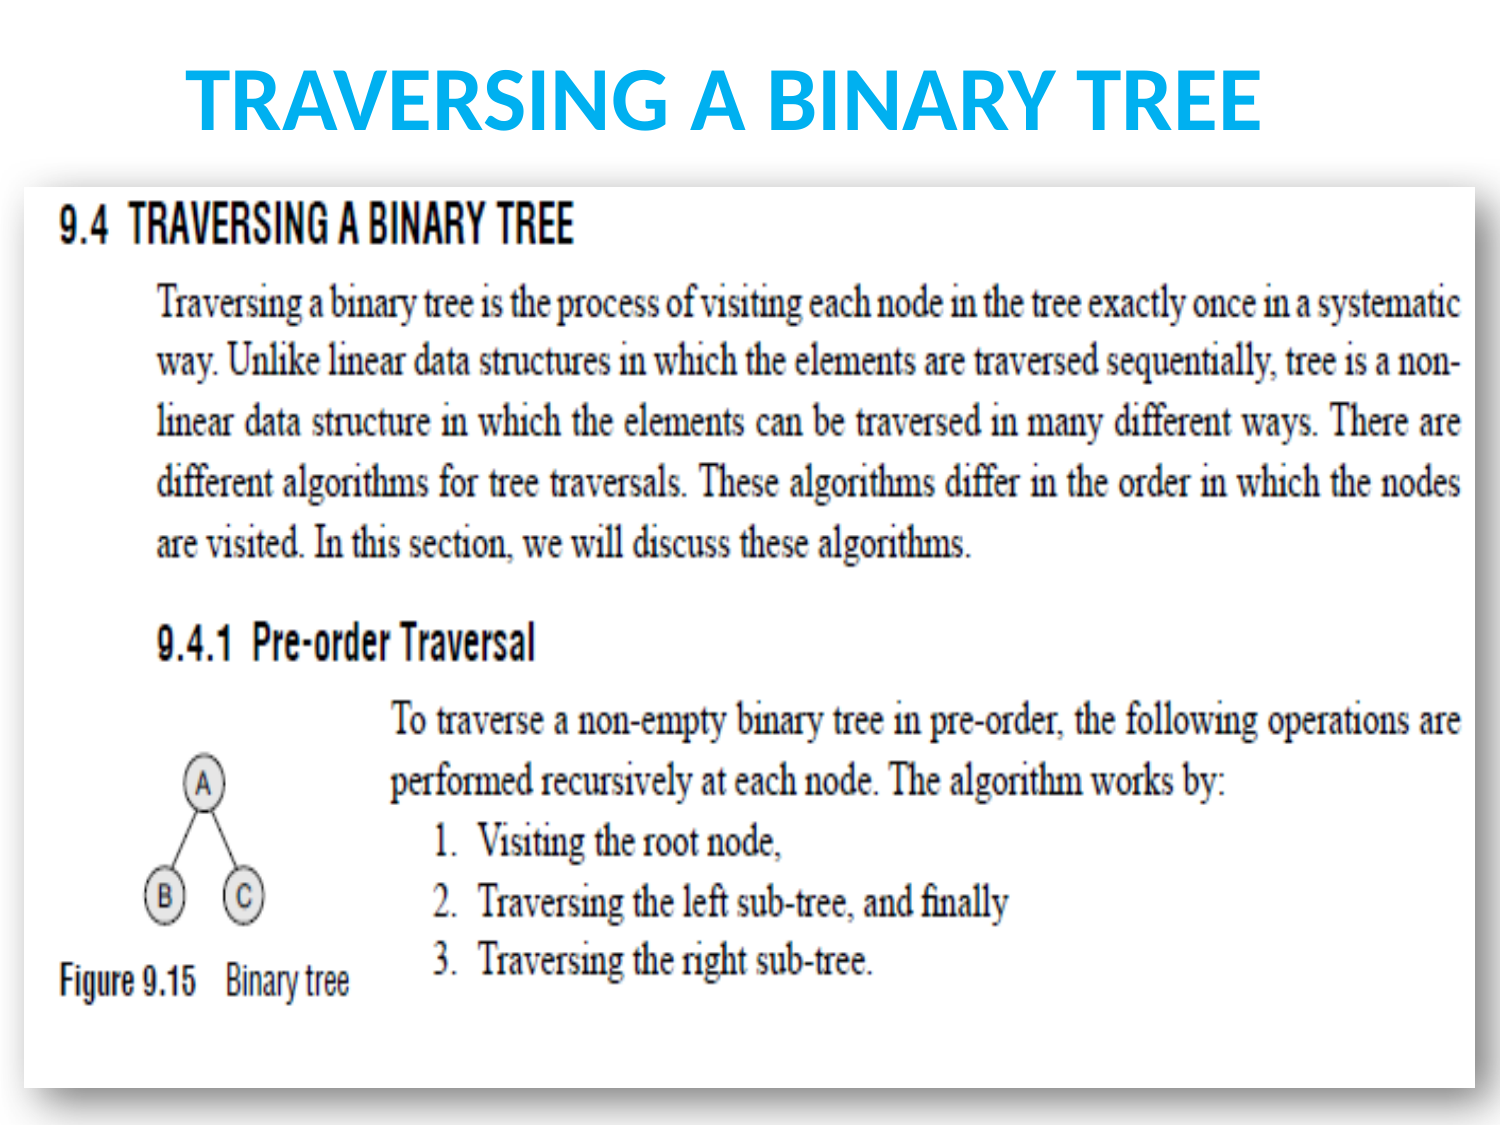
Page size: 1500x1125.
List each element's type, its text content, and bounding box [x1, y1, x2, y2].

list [24, 187, 1476, 1088]
title TRAVERSING A BINARY TREE [50, 24, 1400, 163]
